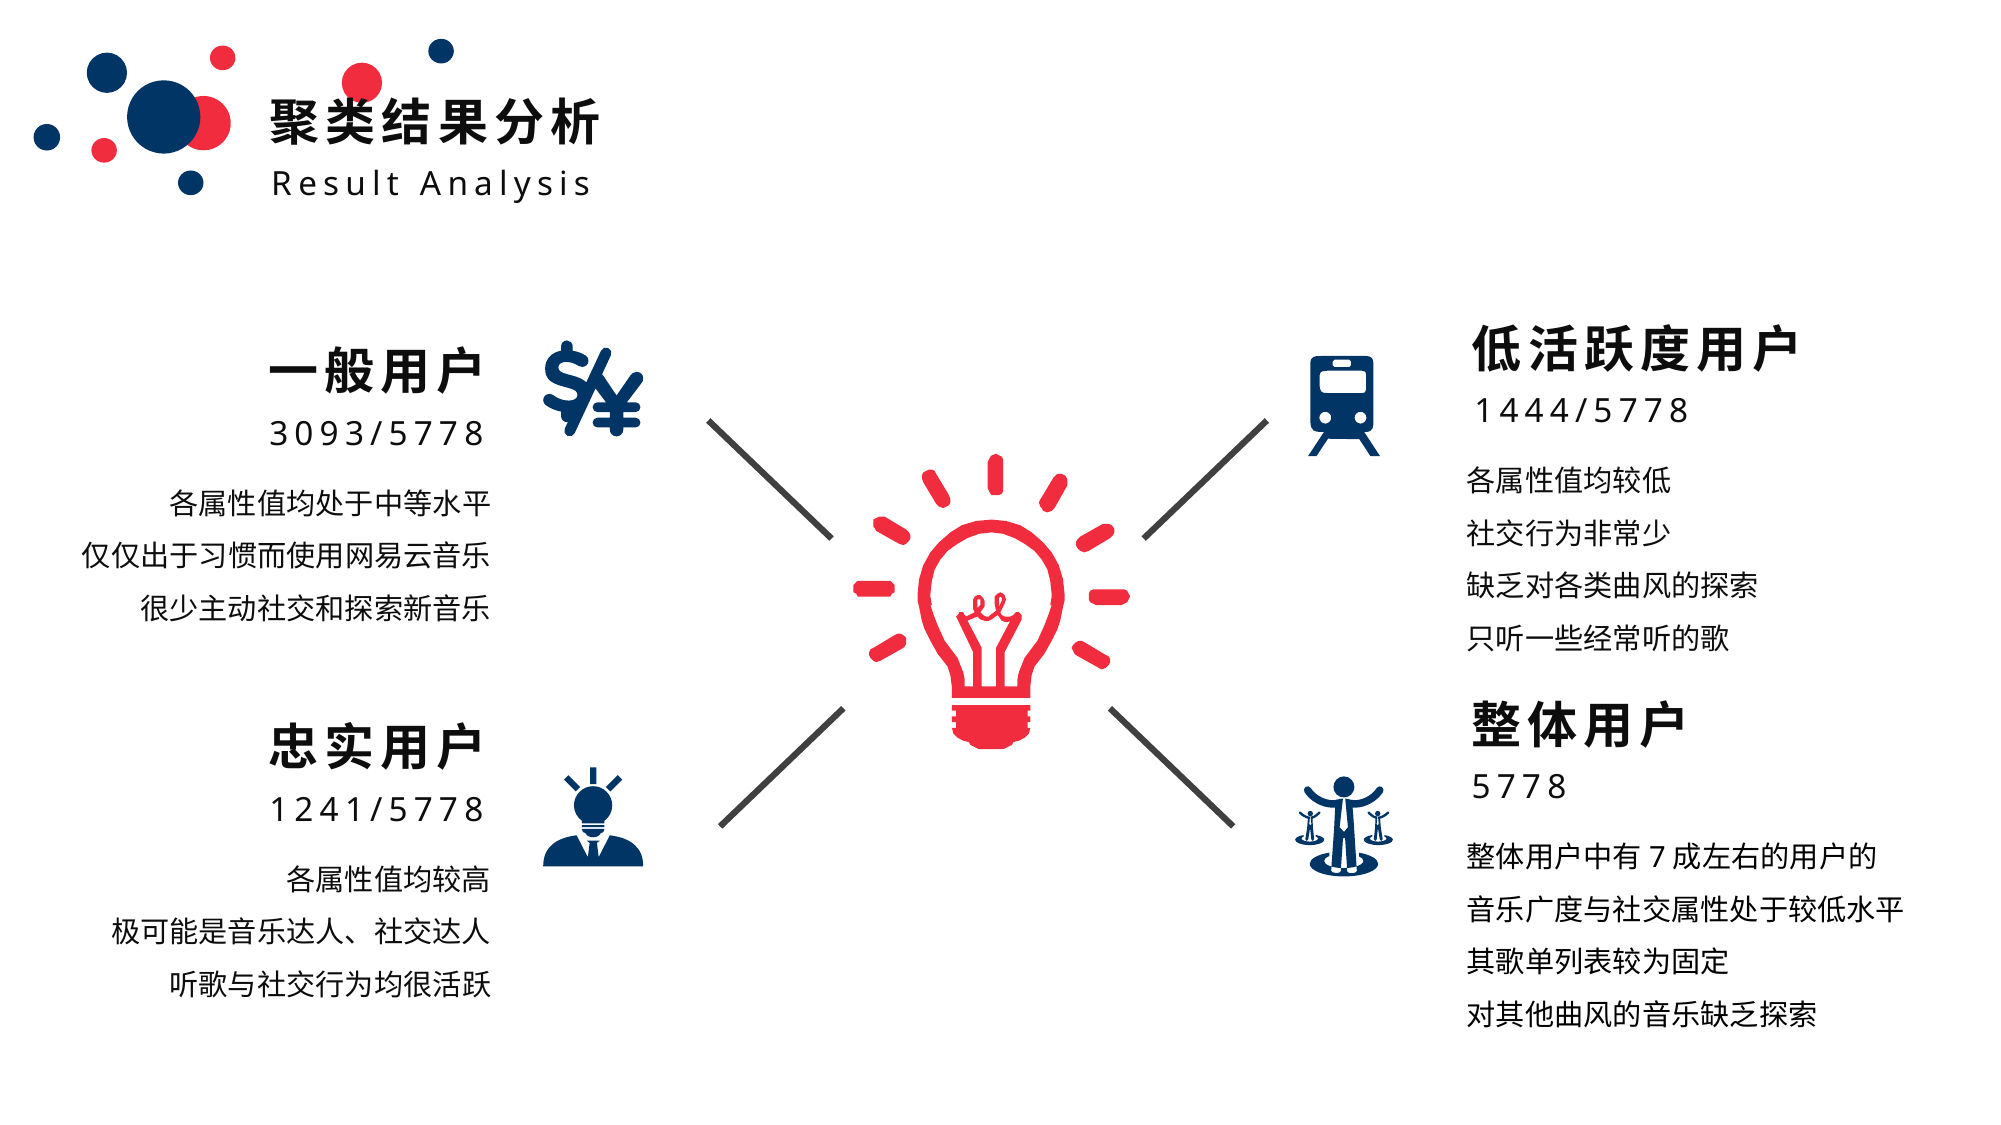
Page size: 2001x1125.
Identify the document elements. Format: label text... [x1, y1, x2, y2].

text_box [176, 169, 205, 197]
text_box [1304, 776, 1384, 877]
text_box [1109, 708, 1234, 827]
text_box Result Analysis [256, 155, 606, 210]
text_box [90, 136, 118, 164]
text_box 整体用户中有7成左右的用户的 音乐广度与社交属性处于较低水平 其歌单列表较为固定 对其他曲风的音乐缺乏探索 [1451, 813, 2000, 1039]
text_box 聚类结果分析 [254, 82, 616, 158]
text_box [720, 708, 844, 827]
text_box [573, 786, 613, 824]
text_box [340, 61, 384, 82]
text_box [853, 453, 1131, 750]
text_box [581, 825, 605, 838]
text_box 1444/5778 [1459, 382, 1704, 437]
text_box [1295, 810, 1325, 846]
text_box [1308, 355, 1380, 457]
text_box [427, 37, 455, 65]
text_box [564, 775, 581, 792]
text_box [605, 775, 623, 792]
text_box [708, 420, 832, 539]
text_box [1143, 420, 1267, 539]
text_box 低活跃度用户 [1457, 309, 1819, 385]
text_box [85, 51, 129, 94]
text_box [32, 122, 62, 152]
text_box 各属性值均较低 社交行为非常少 缺乏对各类曲风的探索 只听一些经常听的歌 [1451, 437, 2000, 663]
text_box [208, 44, 237, 72]
text_box [188, 94, 232, 152]
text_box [0, 332, 506, 629]
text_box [0, 708, 506, 1005]
text_box [543, 835, 644, 867]
text_box [1363, 810, 1393, 846]
text_box [590, 767, 597, 785]
text_box [543, 340, 644, 437]
text_box 整体用户 [1456, 685, 1705, 761]
text_box 5778 [1456, 758, 1582, 813]
text_box [126, 79, 202, 155]
